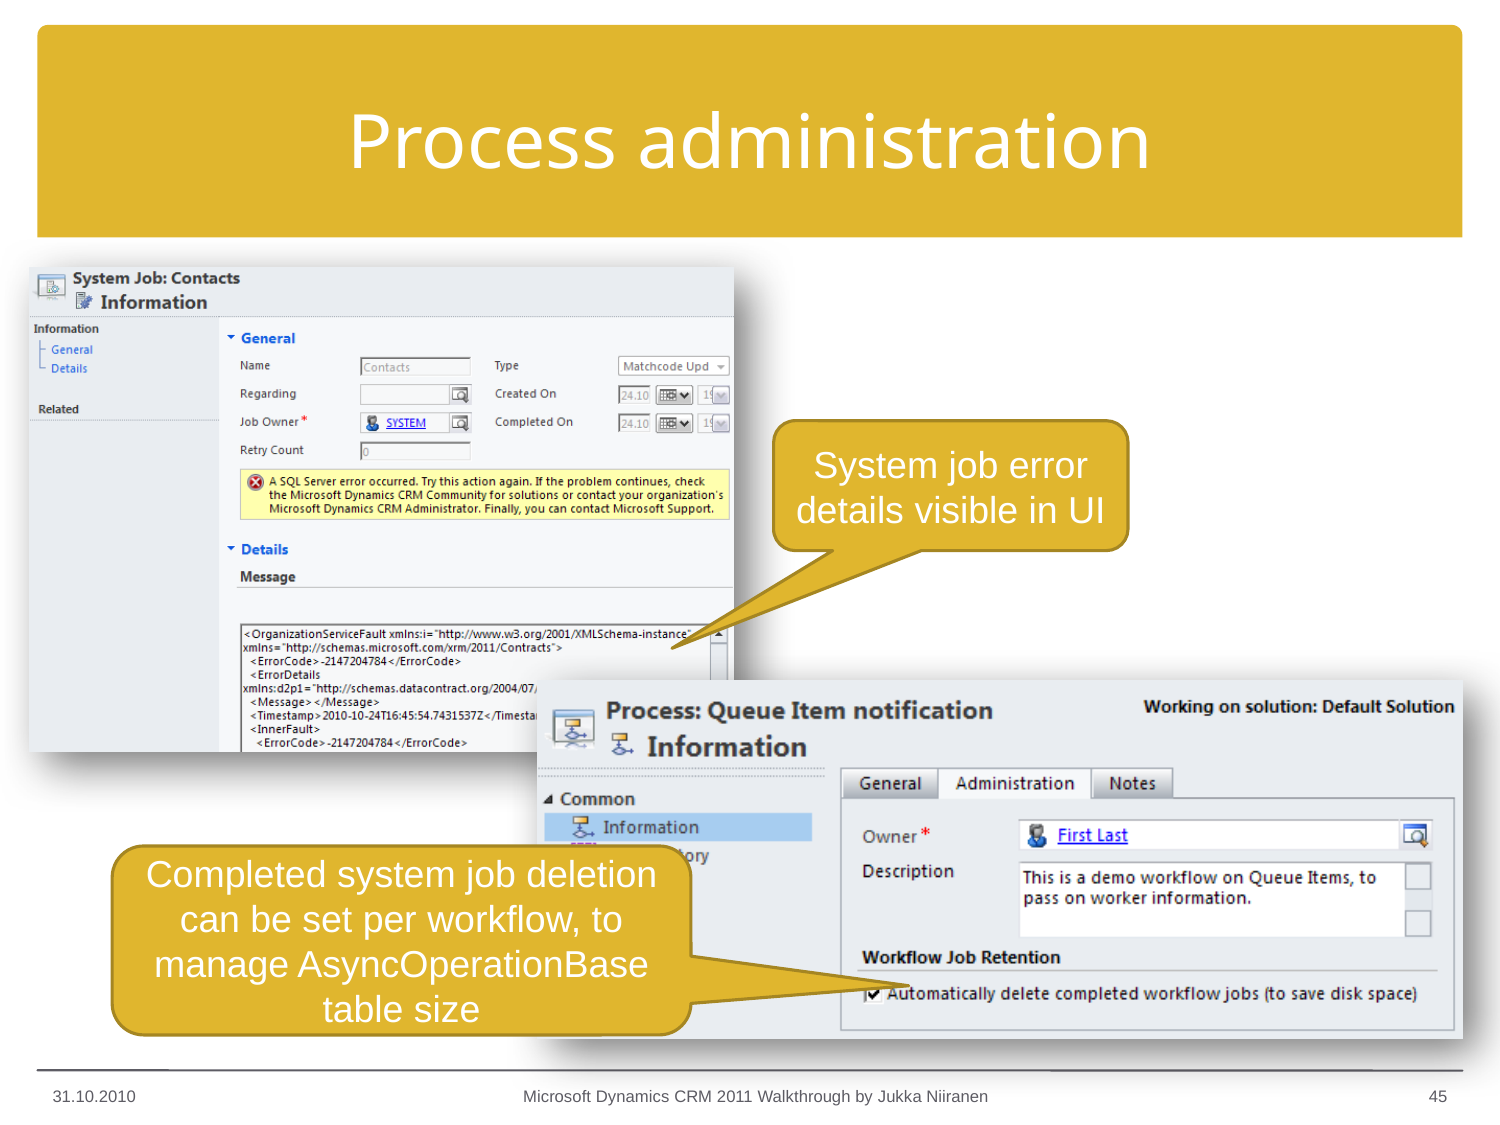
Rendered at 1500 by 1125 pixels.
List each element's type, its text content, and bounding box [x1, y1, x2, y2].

slide_number 45 [1112, 1084, 1463, 1123]
picture [29, 266, 1463, 1039]
title Process administration [50, 45, 1450, 233]
footer Microsoft Dynamics CRM 2011 Walkthrough by Jukka Niiranen [474, 1069, 1038, 1123]
text_box System job error details visible in UI [747, 419, 1130, 621]
text_box Completed system job deletion can be set per workflow, to manage AsyncOperationBase table size [110, 844, 524, 1037]
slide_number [37, 1069, 388, 1123]
